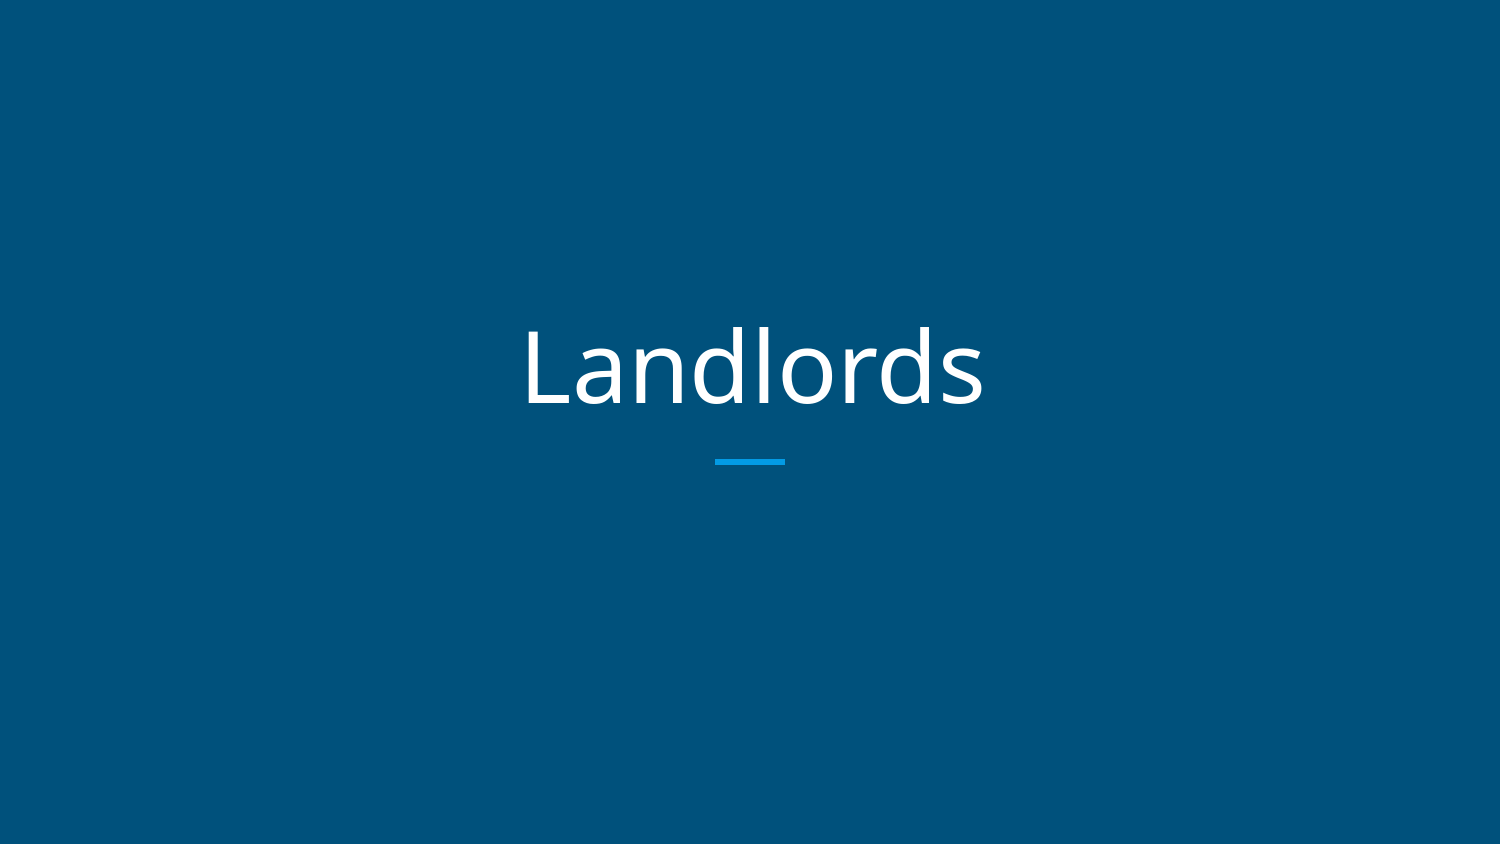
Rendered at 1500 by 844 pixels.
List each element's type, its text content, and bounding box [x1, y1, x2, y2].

title Landlords [78, 289, 1428, 439]
